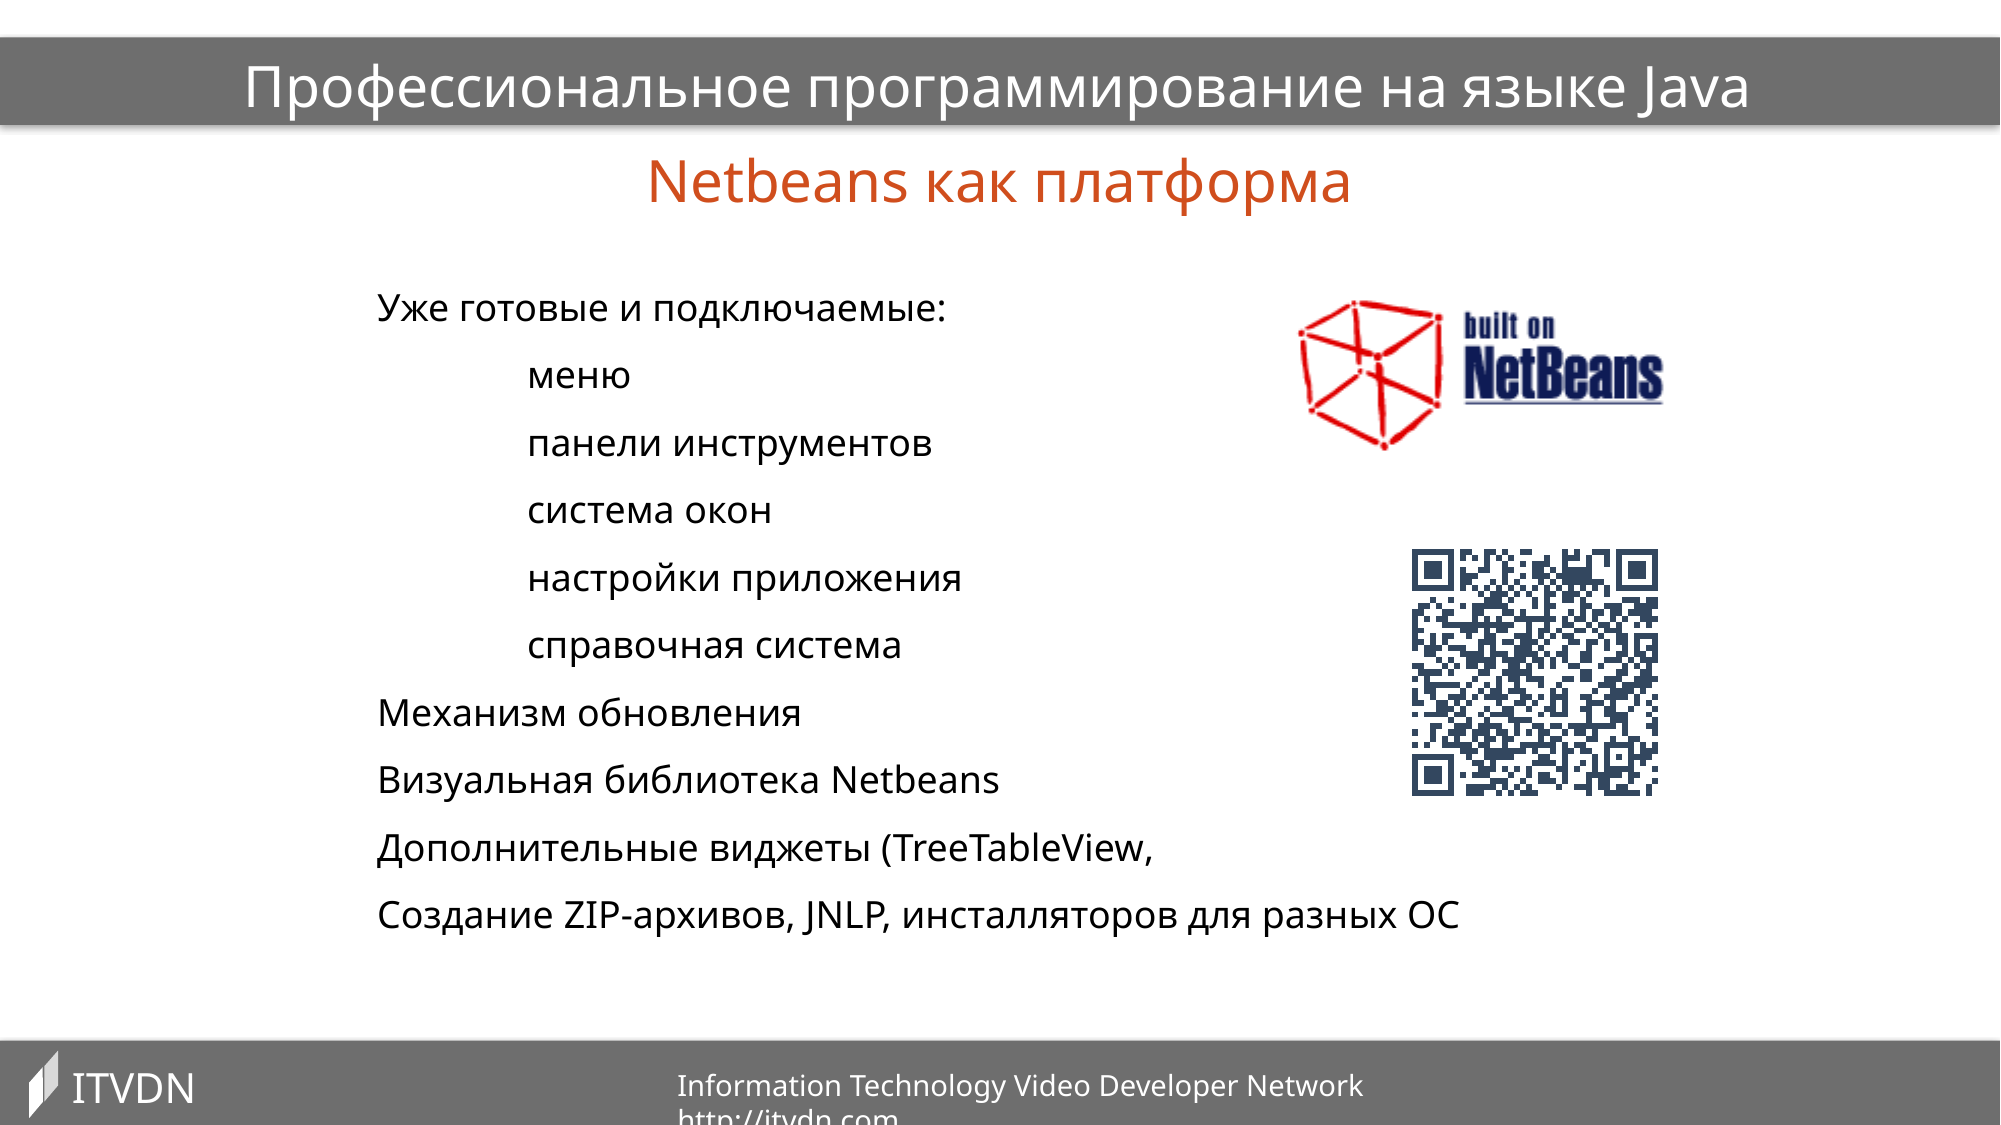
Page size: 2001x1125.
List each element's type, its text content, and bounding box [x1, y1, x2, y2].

text_box [0, 1037, 2000, 1125]
picture [1290, 291, 1681, 457]
text_box Профессиональное программирование на языке Java [207, 37, 1788, 132]
text_box Уже готовые и подключаемые: меню панели инструментов система окон настройки приложения справочная система Механизм обновления Визуальная библиотека Netbeans Дополнительные виджеты (TreeTableView, Создание ZIP-архивов, JNLP, инсталляторов для разных ОС [362, 253, 1874, 1011]
text_box [0, 34, 2000, 128]
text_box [28, 1050, 59, 1119]
text_box Netbeans как платформа [324, 138, 1675, 225]
text_box Information Technology Video Developer Network http://itvdn.com [662, 1059, 1963, 1125]
picture [1412, 549, 1658, 796]
text_box ITVDN [62, 1054, 212, 1120]
